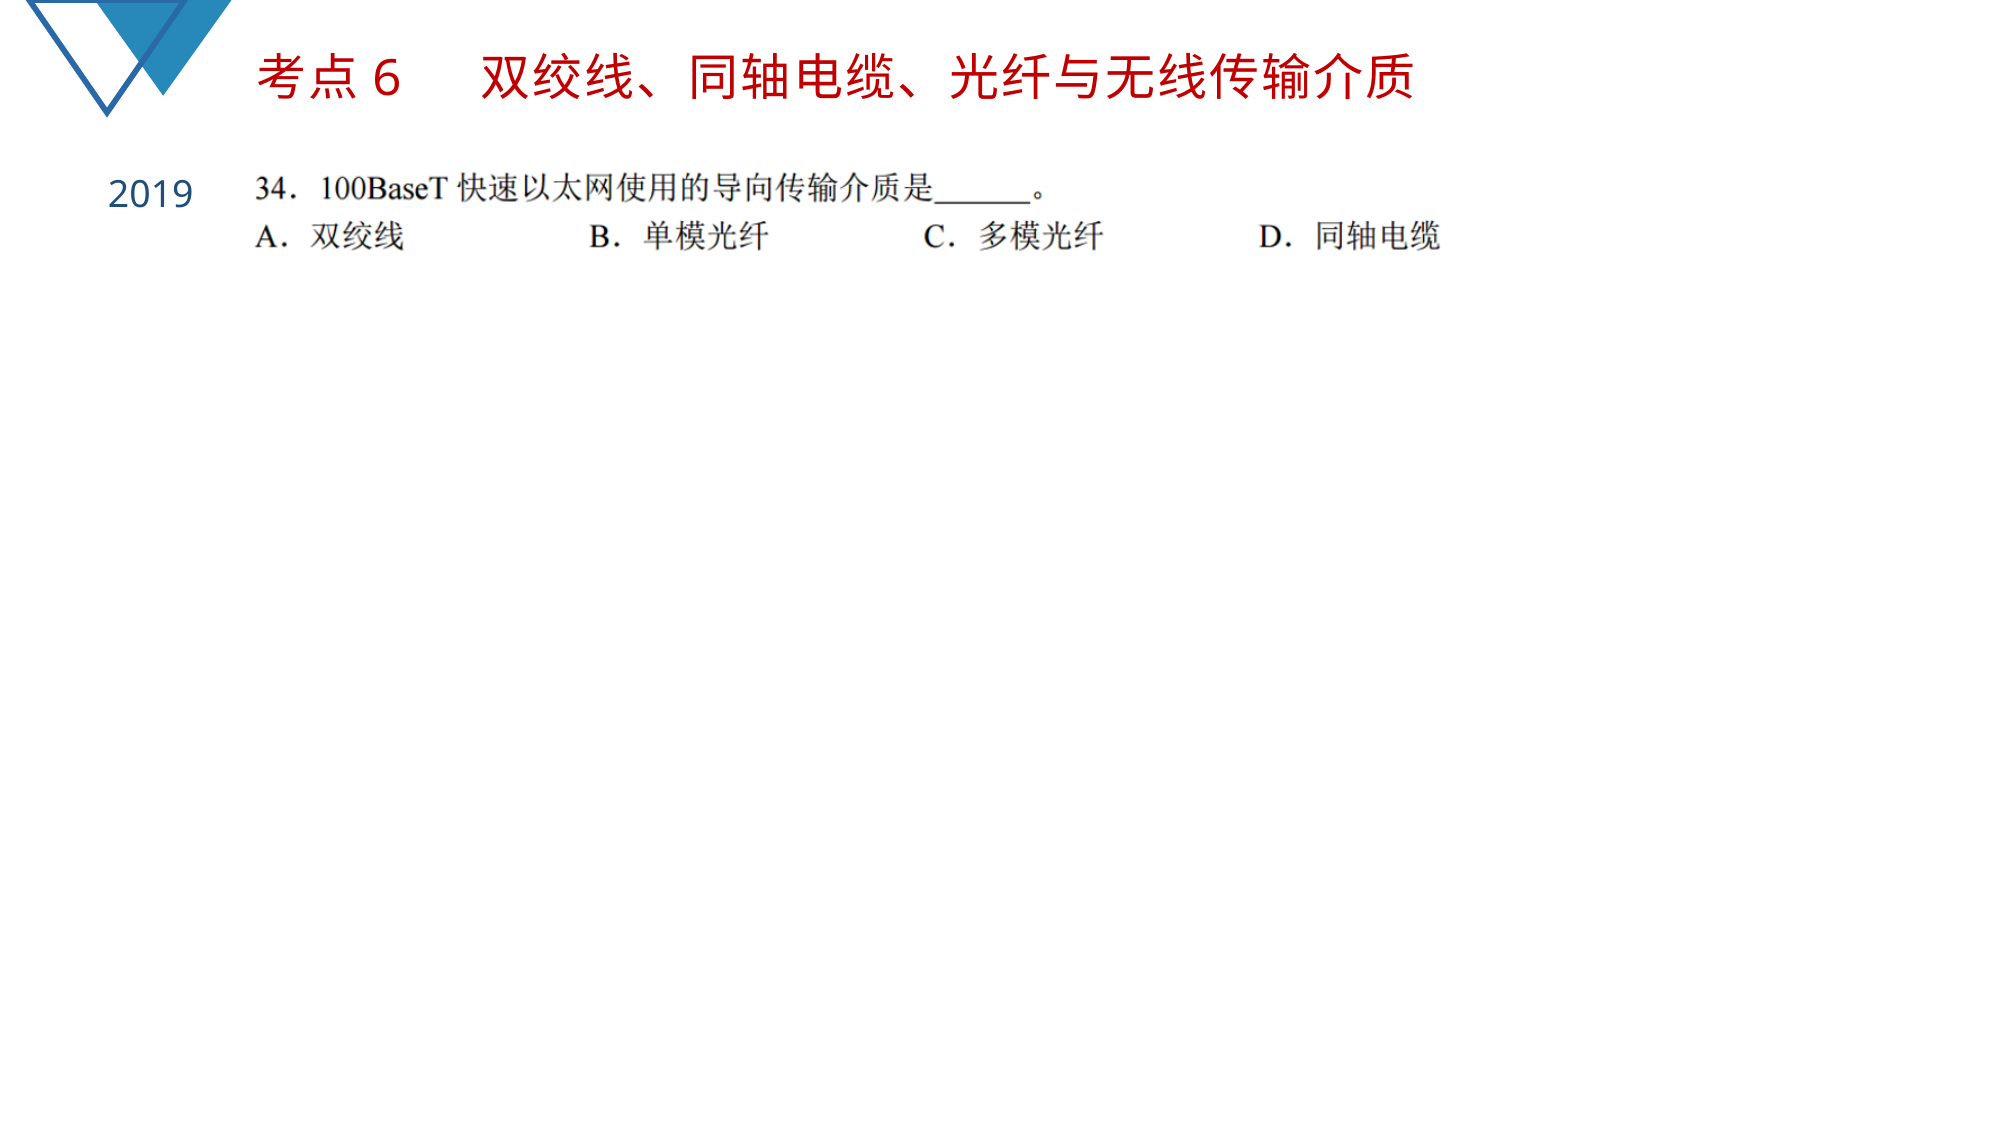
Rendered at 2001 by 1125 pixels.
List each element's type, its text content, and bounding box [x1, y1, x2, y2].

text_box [29, 0, 232, 113]
text_box 考点6 双绞线、同轴电缆、光纤与无线传输介质 [241, 37, 1962, 113]
picture [245, 170, 1450, 253]
text_box 2019 [93, 163, 217, 223]
